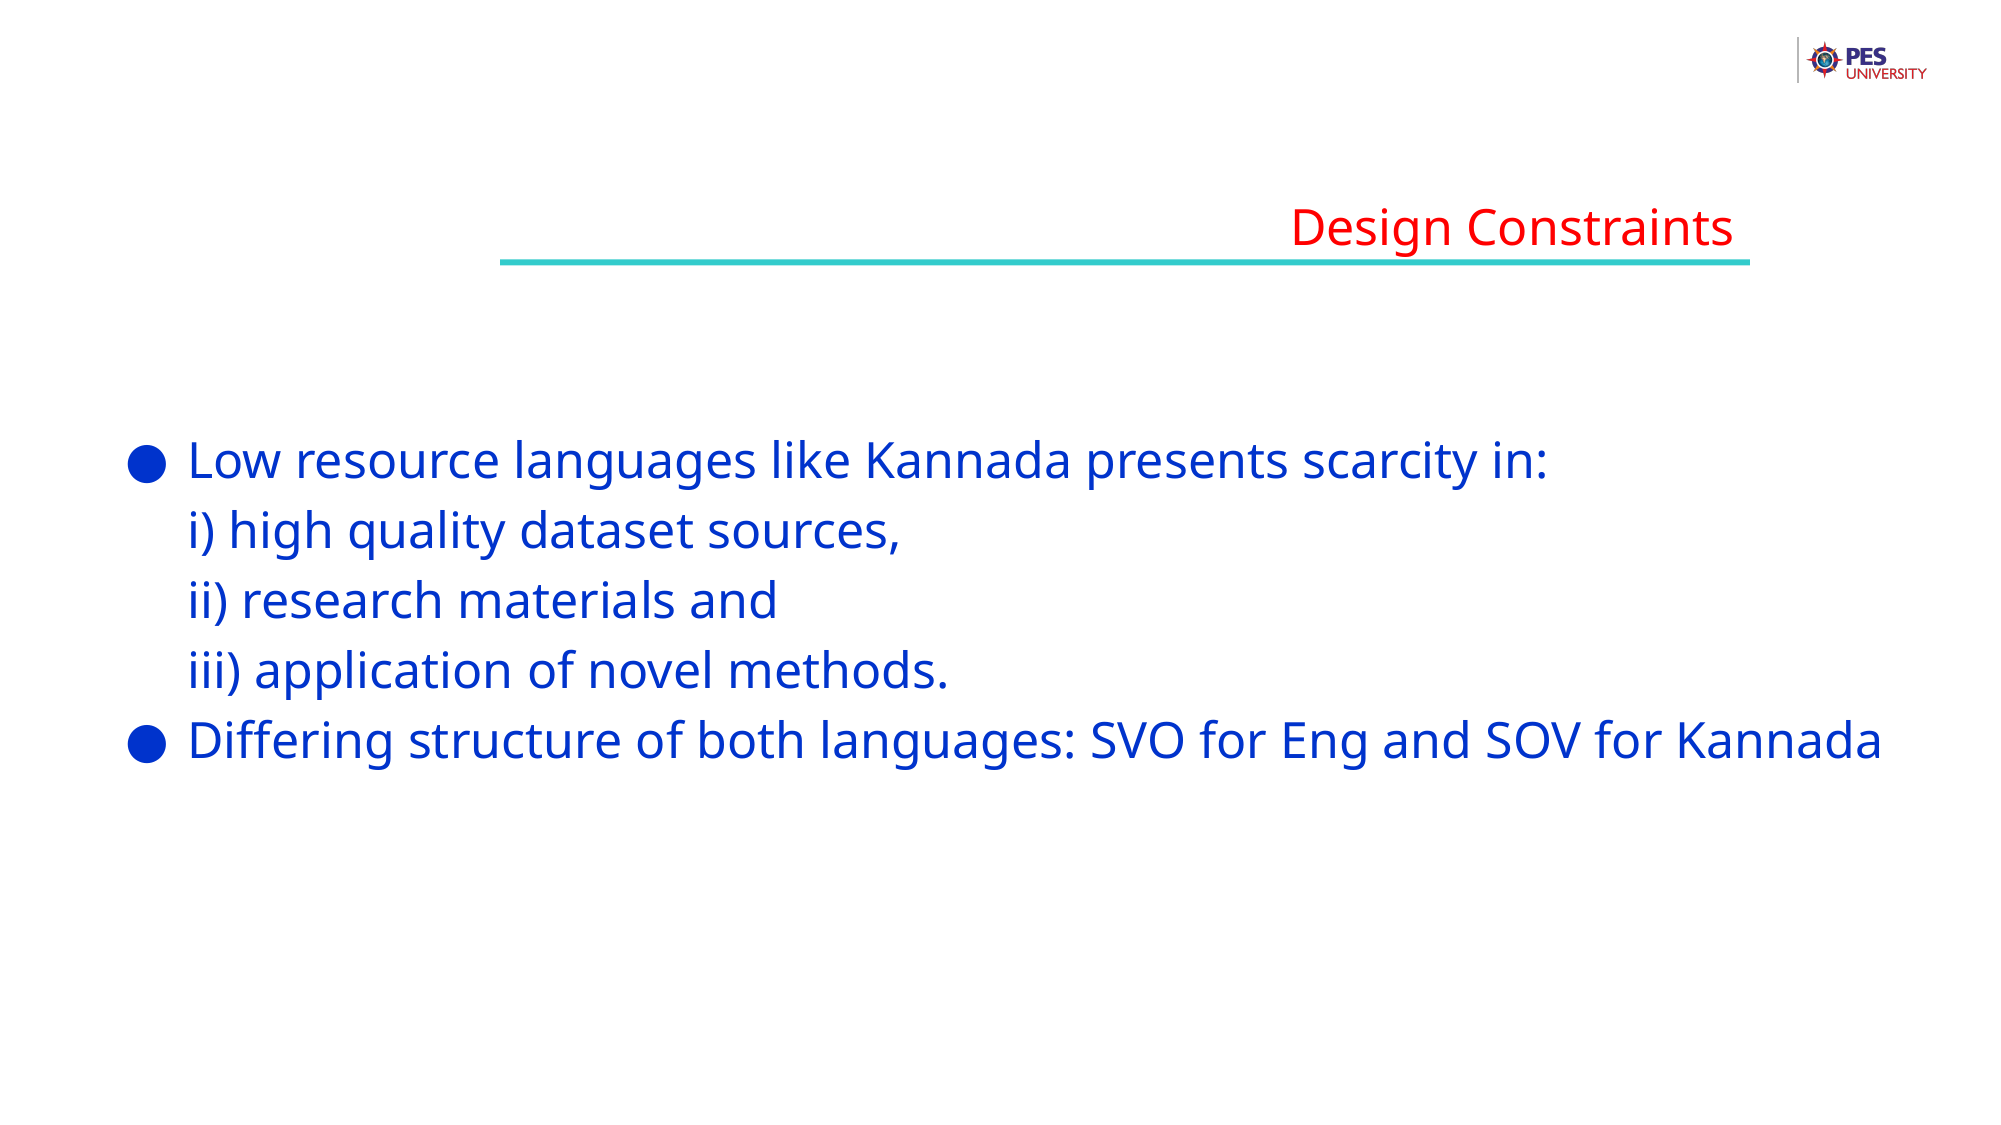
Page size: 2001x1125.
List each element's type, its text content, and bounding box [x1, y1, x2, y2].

text_box Design Constraints [474, 187, 1750, 264]
picture [1806, 41, 1927, 79]
text_box Low resource languages like Kannada presents scarcity in: i) high quality dataset sources, ii) research materials and iii) application of novel methods. Differing structure of both languages: SVO for Eng and SOV for Kannada [97, 293, 1925, 1113]
